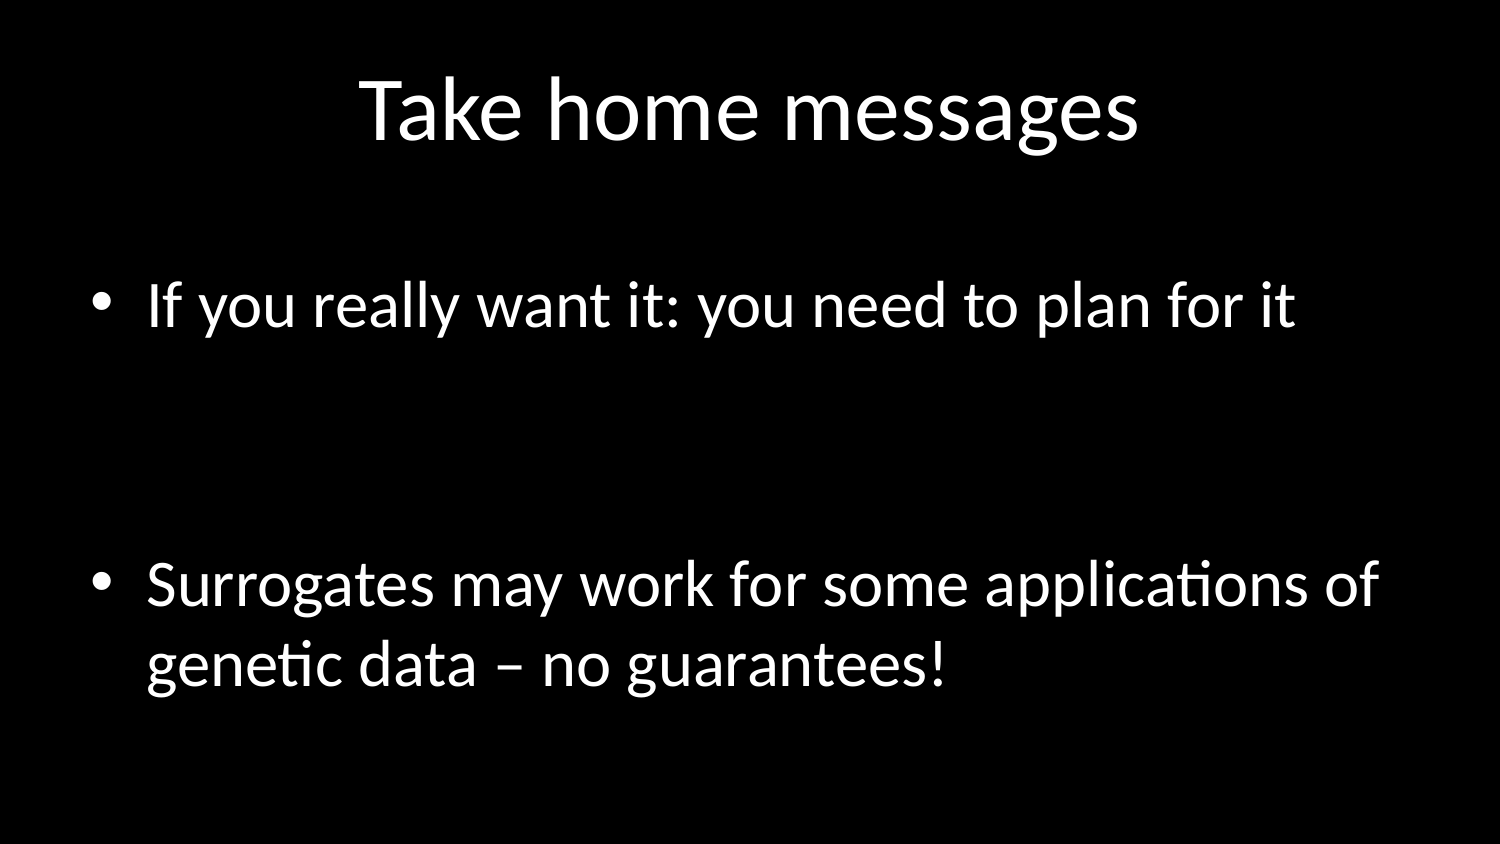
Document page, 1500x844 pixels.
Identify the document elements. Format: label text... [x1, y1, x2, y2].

list If you really want it: you need to plan for it Surrogates may work for some applications of genetic data – no guarantees! [75, 252, 1425, 775]
title Take home messages [75, 33, 1425, 175]
